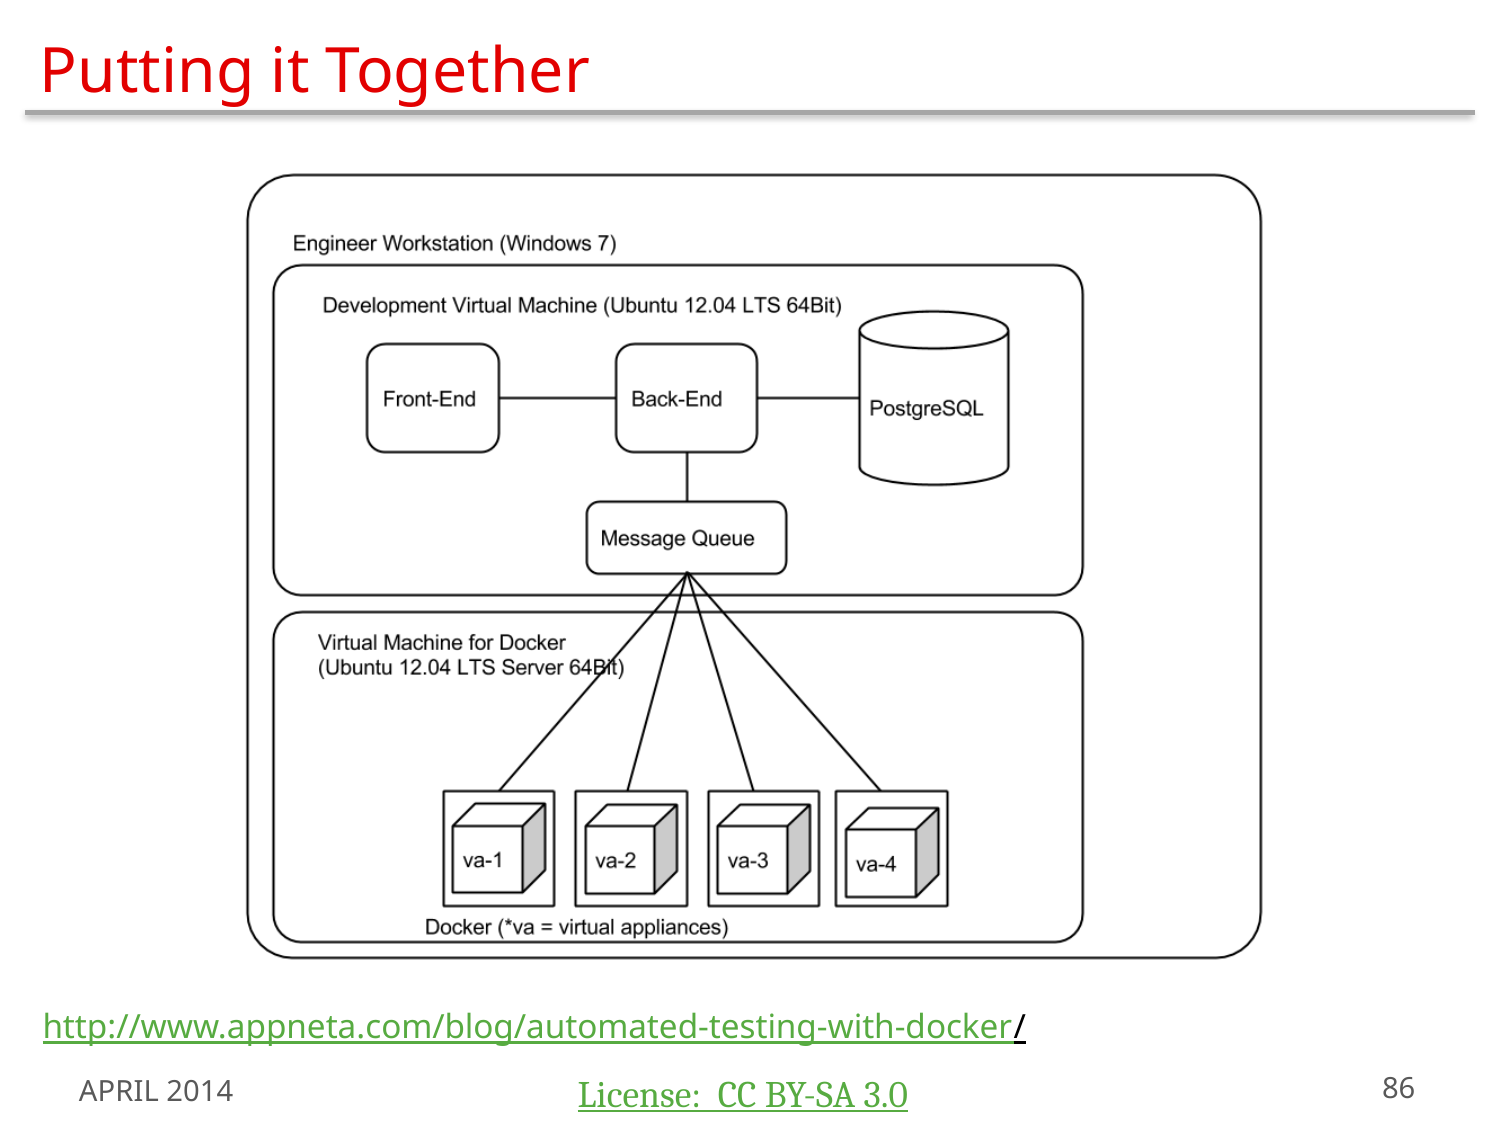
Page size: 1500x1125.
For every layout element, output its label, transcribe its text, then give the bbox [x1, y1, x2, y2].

slide_number 85 [1256, 1065, 1431, 1114]
title Putting it Together [24, 22, 1475, 113]
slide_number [63, 1065, 480, 1114]
picture [202, 160, 1284, 972]
text_box http://www.appneta.com/blog/automated-testing-with-docker/ [27, 997, 1459, 1058]
